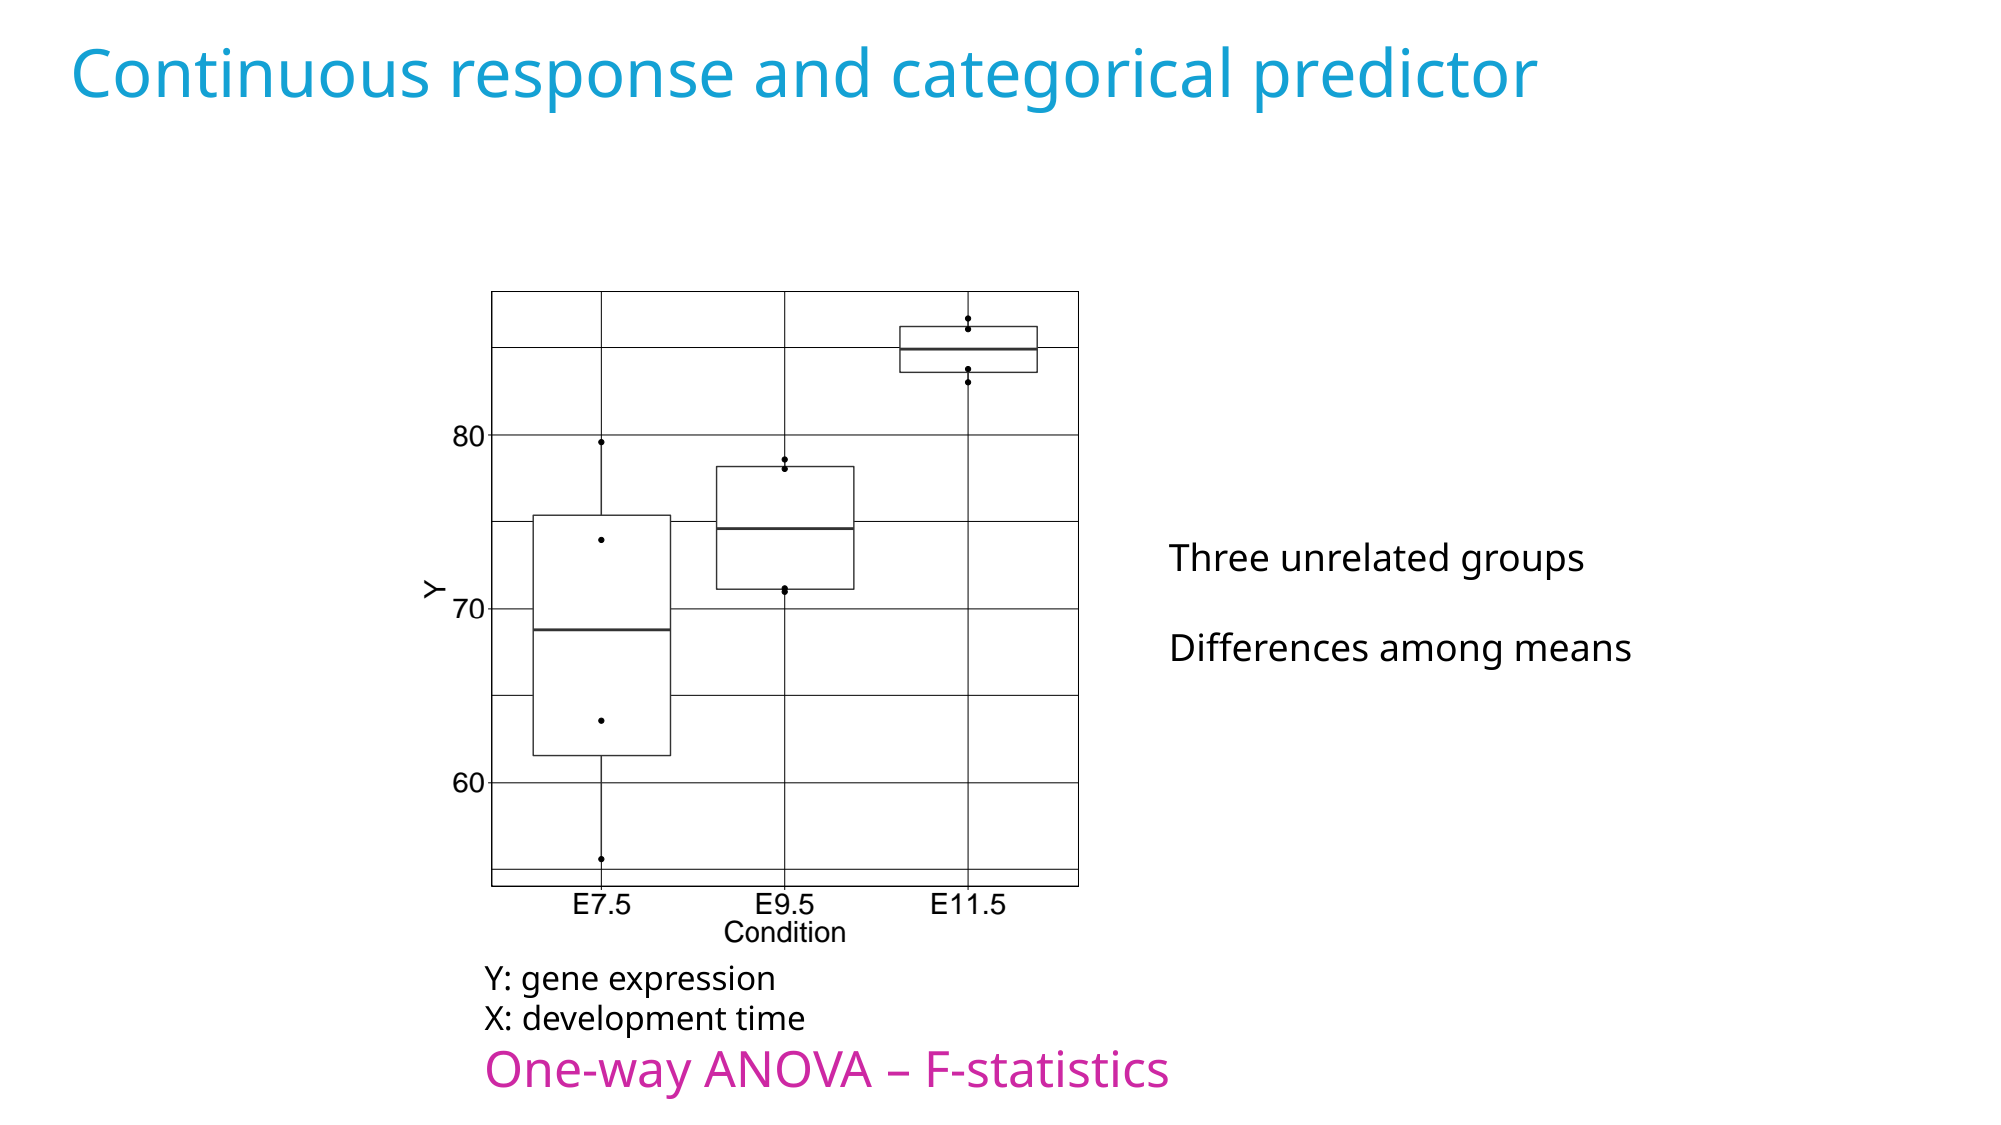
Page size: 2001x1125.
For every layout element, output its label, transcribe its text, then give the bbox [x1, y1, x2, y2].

picture [149, 284, 1350, 950]
text_box Y: gene expression X: development time One-way ANOVA – F-statistics [469, 950, 1185, 1105]
text_box Continuous response and categorical predictor [55, 32, 1826, 175]
text_box Three unrelated groups Differences among means [1350, 526, 1648, 677]
